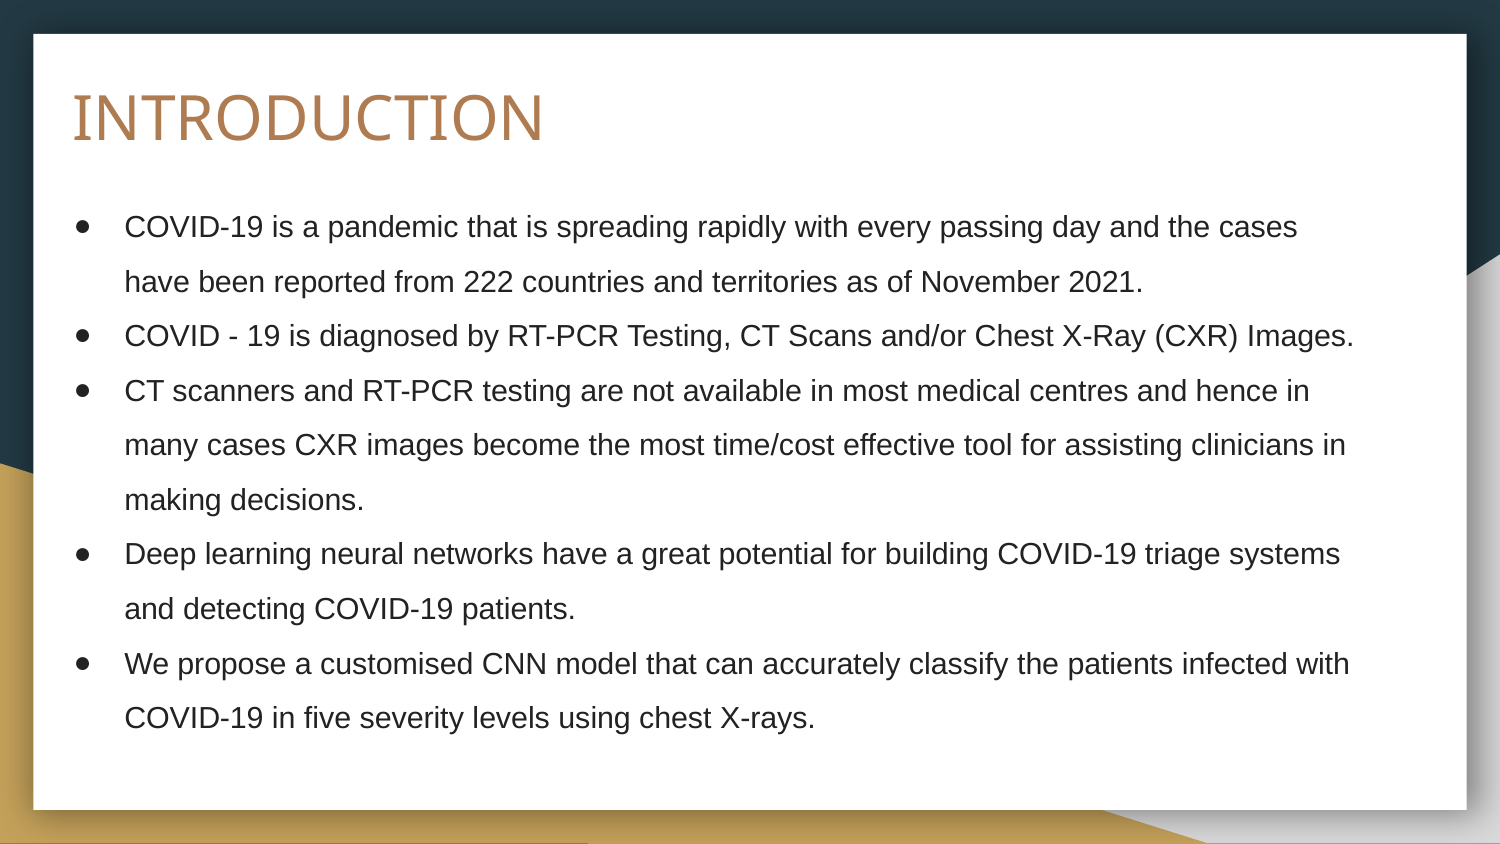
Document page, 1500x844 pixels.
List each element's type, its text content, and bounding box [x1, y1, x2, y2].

list COVID-19 is a pandemic that is spreading rapidly with every passing day and the cases have been reported from 222 countries and territories as of November 2021. COVID - 19 is diagnosed by RT-PCR Testing, CT Scans and/or Chest X-Ray (CXR) Images. CT scanners and RT-PCR testing are not available in most medical centres and hence in many cases CXR images become the most time/cost effective tool for assisting clinicians in making decisions. Deep learning neural networks have a great potential for building COVID-19 triage systems and detecting COVID-19 patients. We propose a customised CNN model that can accurately classify the patients infected with COVID-19 in five severity levels using chest X-rays. [37, 174, 1387, 769]
title INTRODUCTION [57, 62, 1289, 174]
